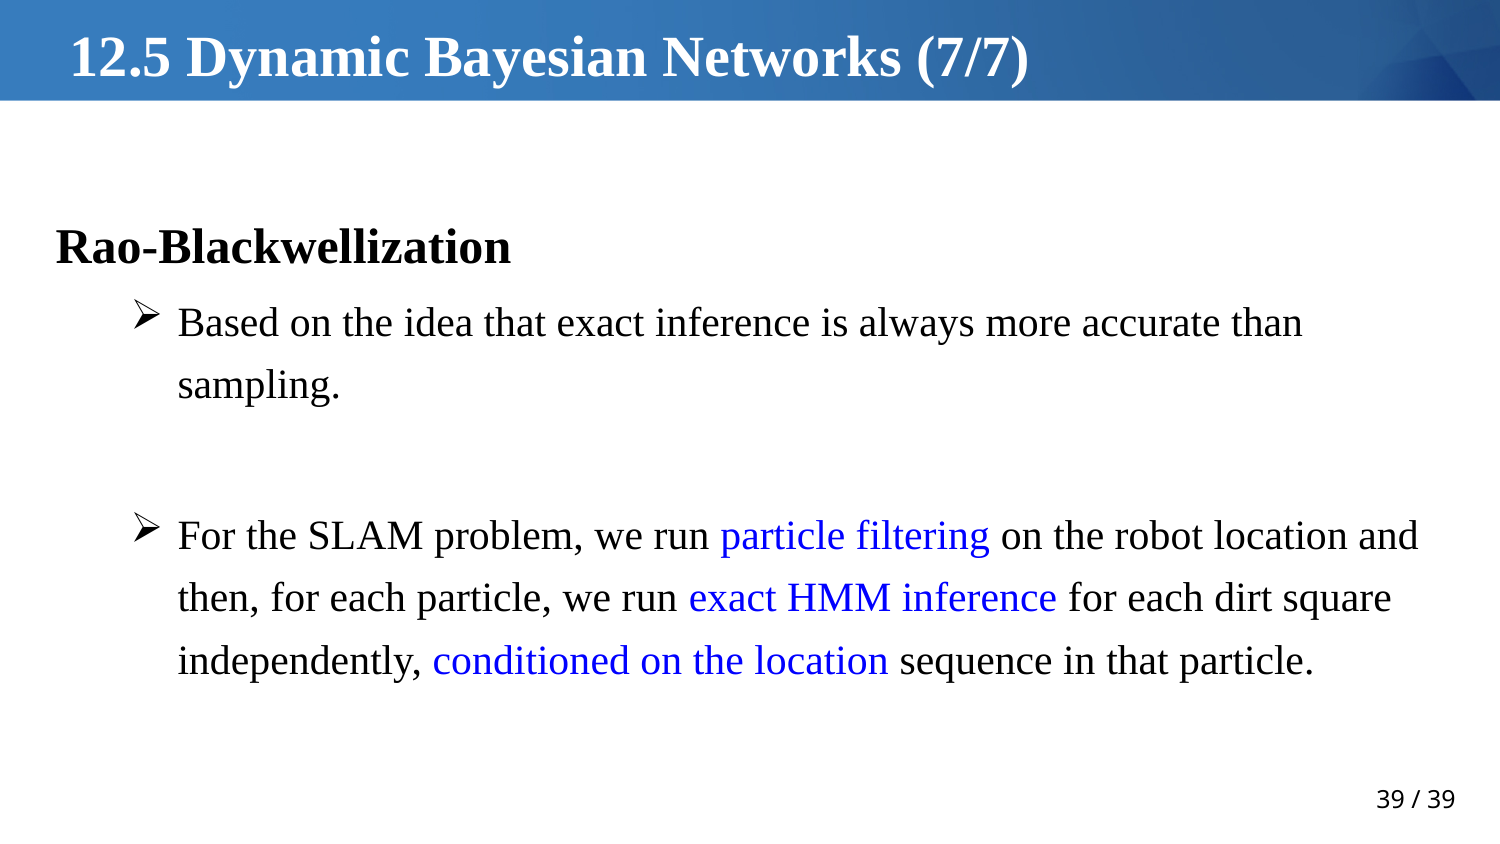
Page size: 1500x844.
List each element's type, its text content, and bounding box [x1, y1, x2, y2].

picture [0, 0, 1500, 103]
list Rao-Blackwellization Based on the idea that exact inference is always more accurate than sampling. For the SLAM problem, we run particle filtering on the robot location and then, for each particle, we run exact HMM inference for each dirt square independently, conditioned on the location sequence in that particle. [40, 191, 1460, 653]
title 12.5 Dynamic Bayesian Networks (7/7) [55, 10, 1378, 95]
